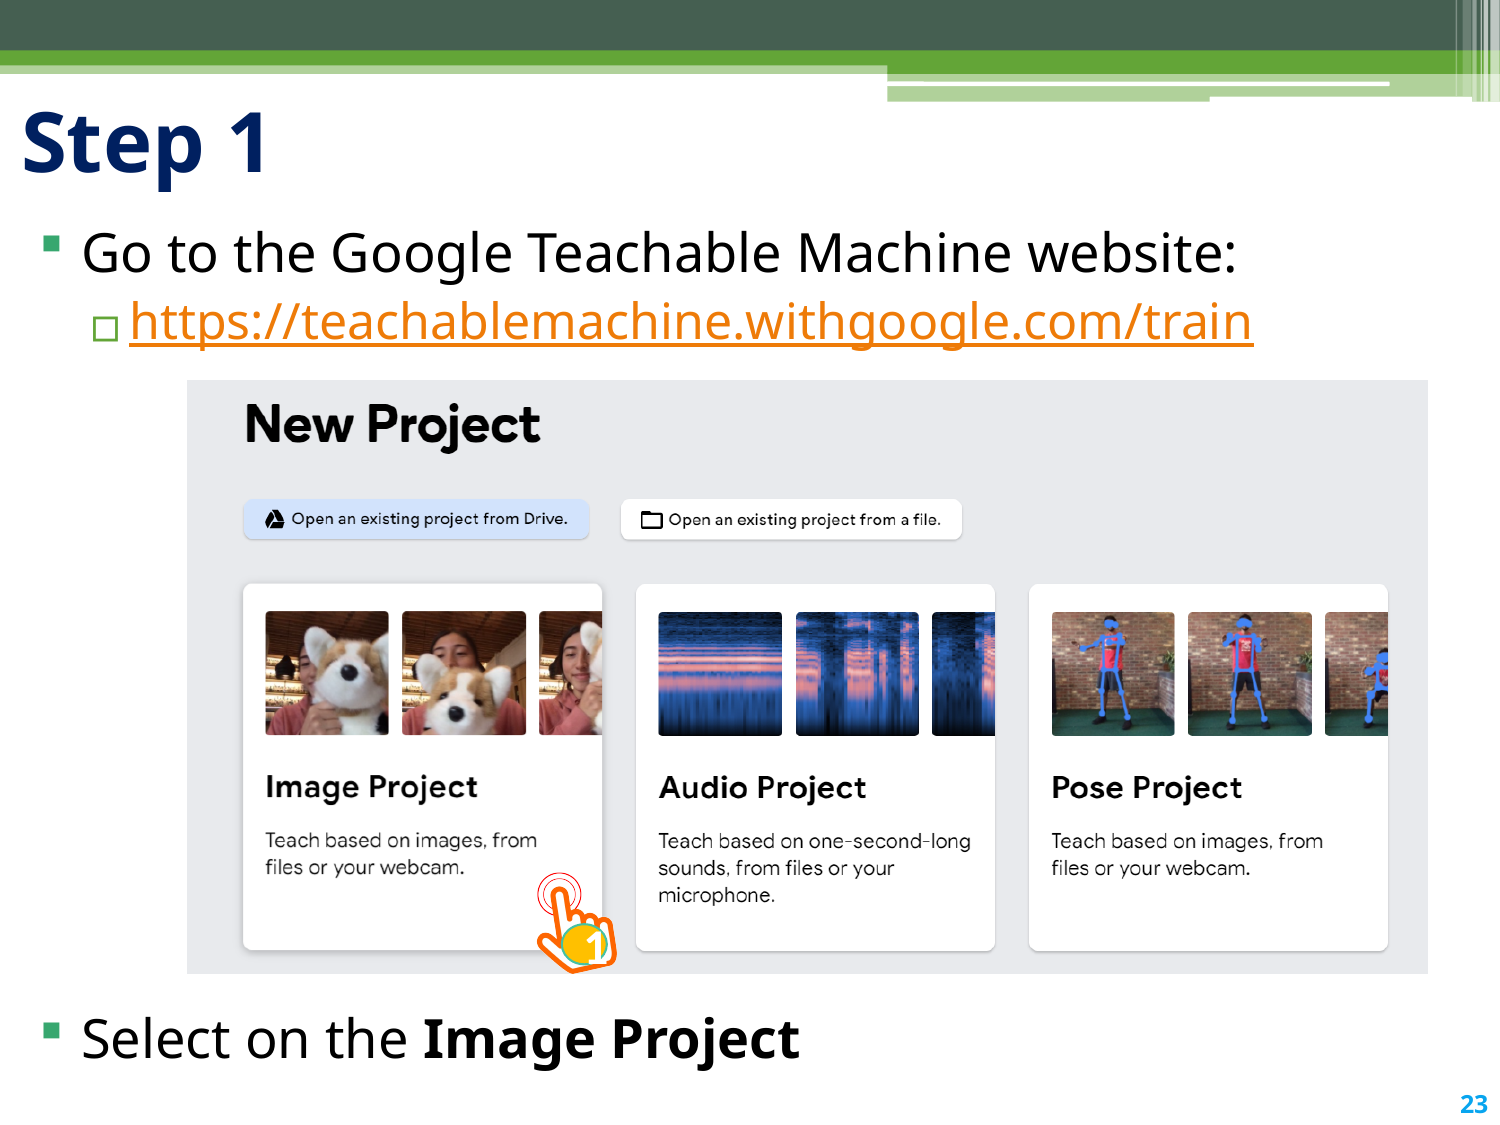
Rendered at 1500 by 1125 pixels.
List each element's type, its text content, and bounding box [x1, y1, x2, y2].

list Go to the Google Teachable Machine website: https://teachablemachine.withgoogle.com/train Select on the Image Project [6, 210, 1485, 1103]
picture [186, 380, 1428, 974]
title Step 1 [6, 77, 1485, 201]
